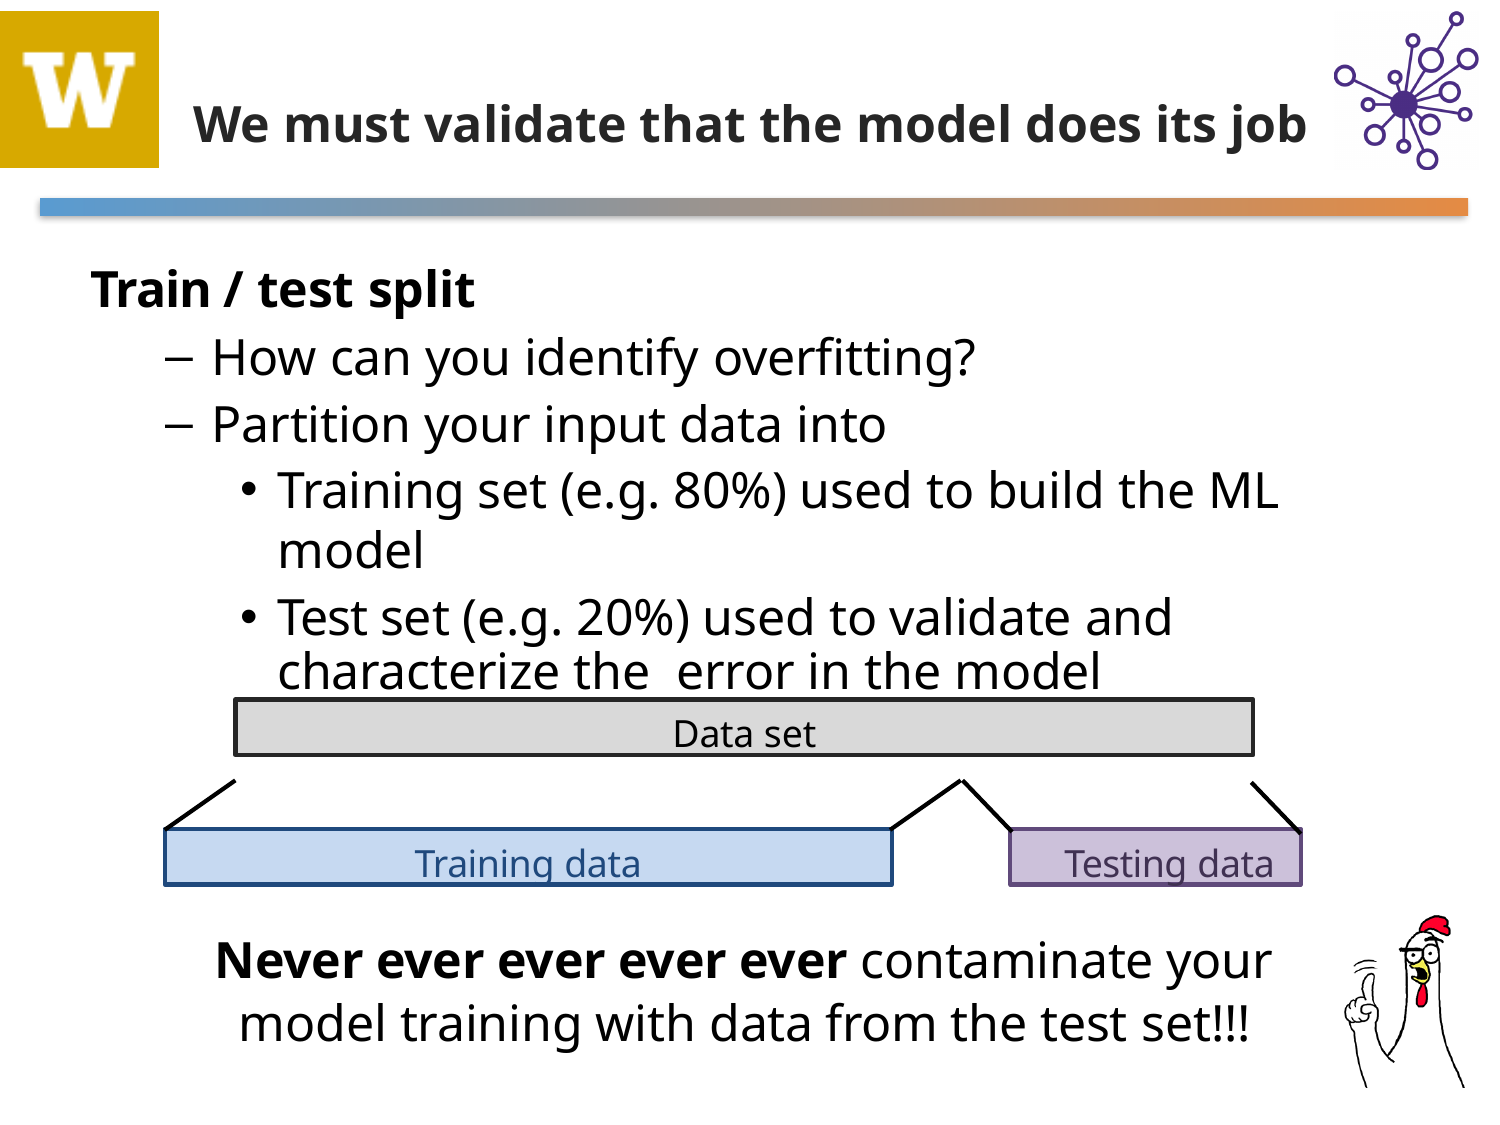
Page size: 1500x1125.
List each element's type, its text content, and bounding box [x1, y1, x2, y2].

picture [1301, 915, 1500, 1088]
text_box Never ever ever ever ever contaminate your model training with data from the test set!!! [148, 915, 1300, 1052]
text_box Training data [164, 829, 892, 885]
picture [1334, 11, 1479, 170]
title We must validate that the model does its job [75, 26, 1425, 217]
text_box Train / test split How can you identify overfitting? Partition your input data into Training set (e.g. 80%) used to build the ML model Test set (e.g. 20%) used to validate and characterize the error in the model [87, 246, 1403, 700]
picture [0, 11, 159, 168]
text_box Data set [235, 699, 1254, 756]
text_box Testing data [1010, 829, 1301, 885]
